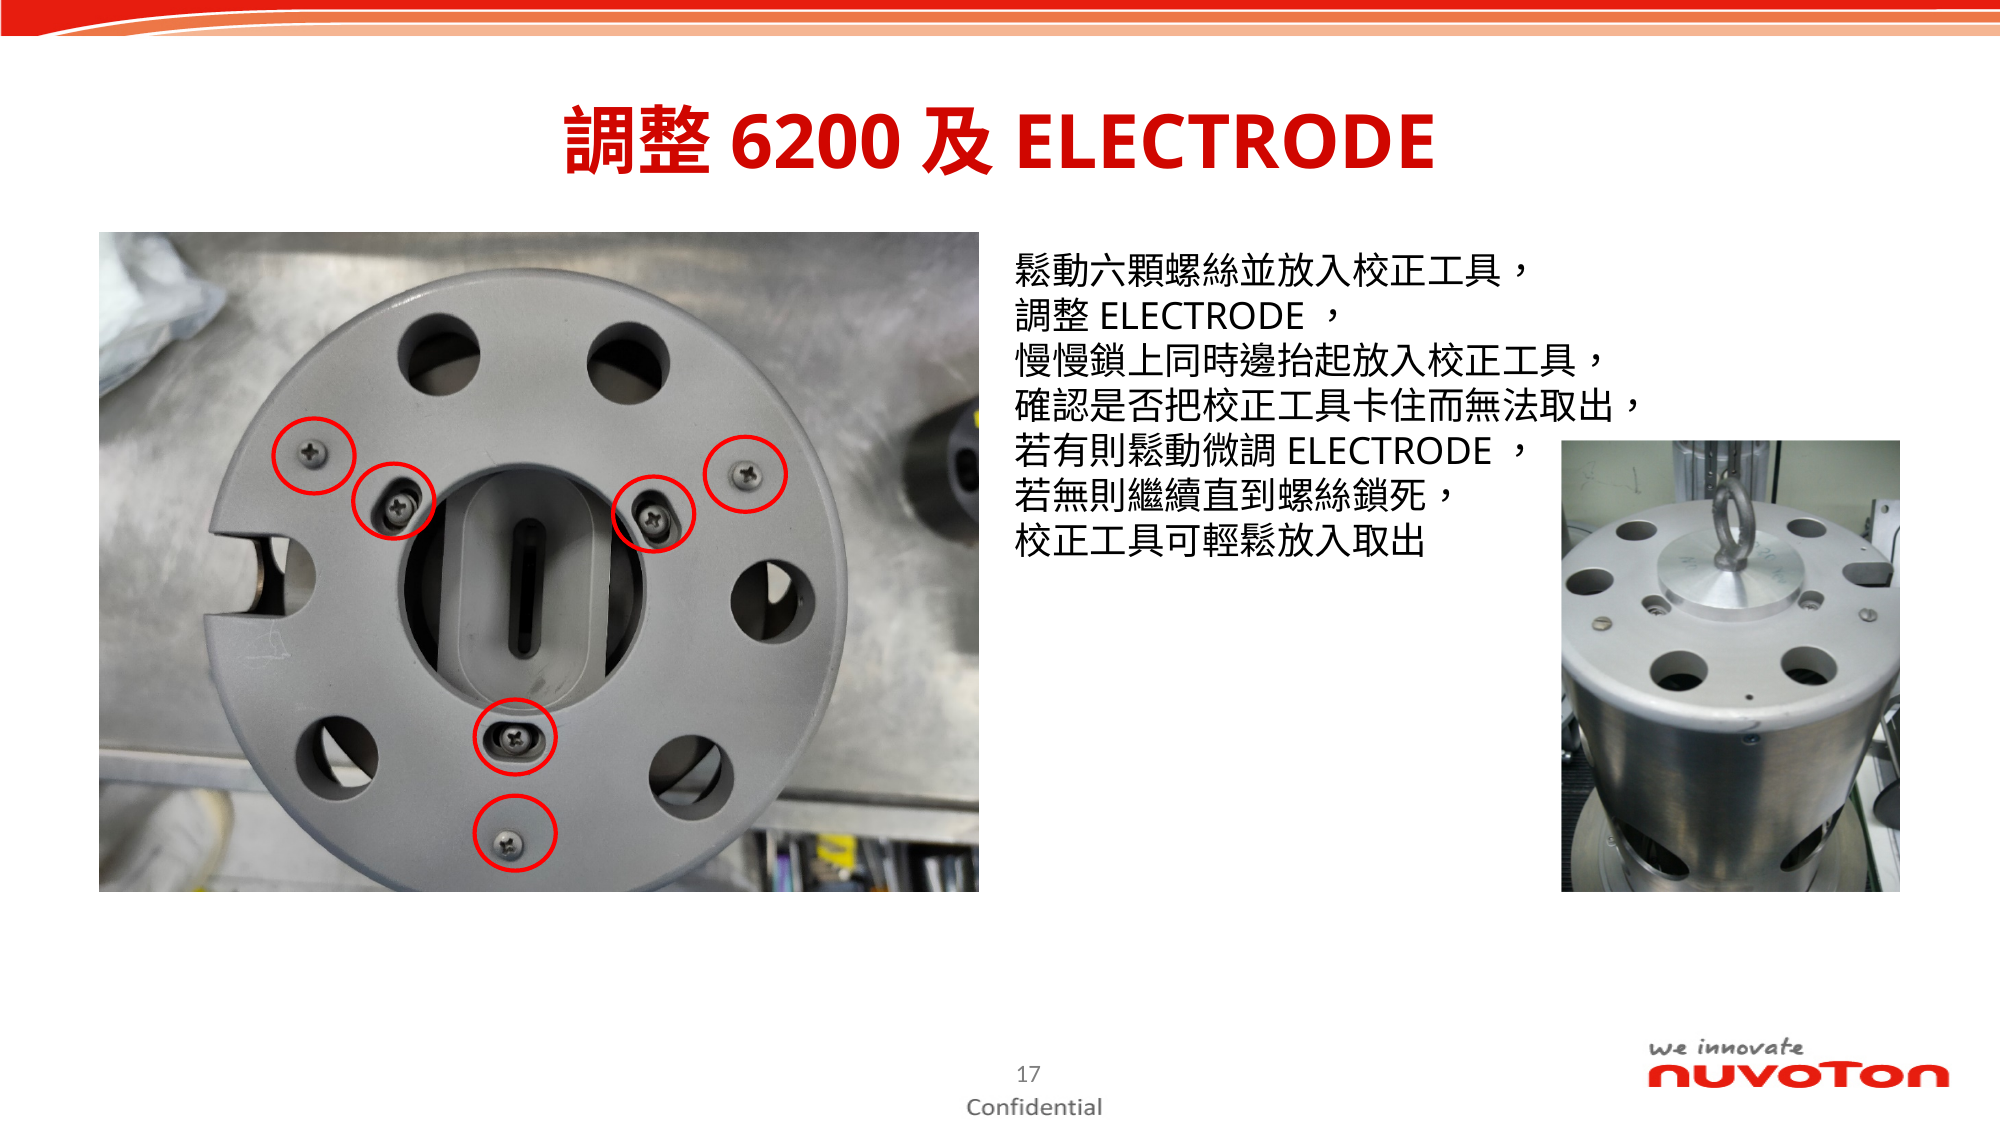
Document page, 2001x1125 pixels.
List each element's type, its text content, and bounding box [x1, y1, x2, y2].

picture [0, 0, 2000, 1125]
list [99, 232, 980, 892]
slide_number 17 [795, 1042, 1262, 1103]
title 調整6200及ELECTRODE [99, 45, 1900, 233]
text_box 鬆動六顆螺絲並放入校正工具， 調整ELECTRODE， 慢慢鎖上同時邊抬起放入校正工具，確認是否把校正工具卡住而無法取出， 若有則鬆動微調ELECTRODE， 若無則繼續直到螺絲鎖死， 校正工具可輕鬆放入取出 [999, 239, 1664, 570]
